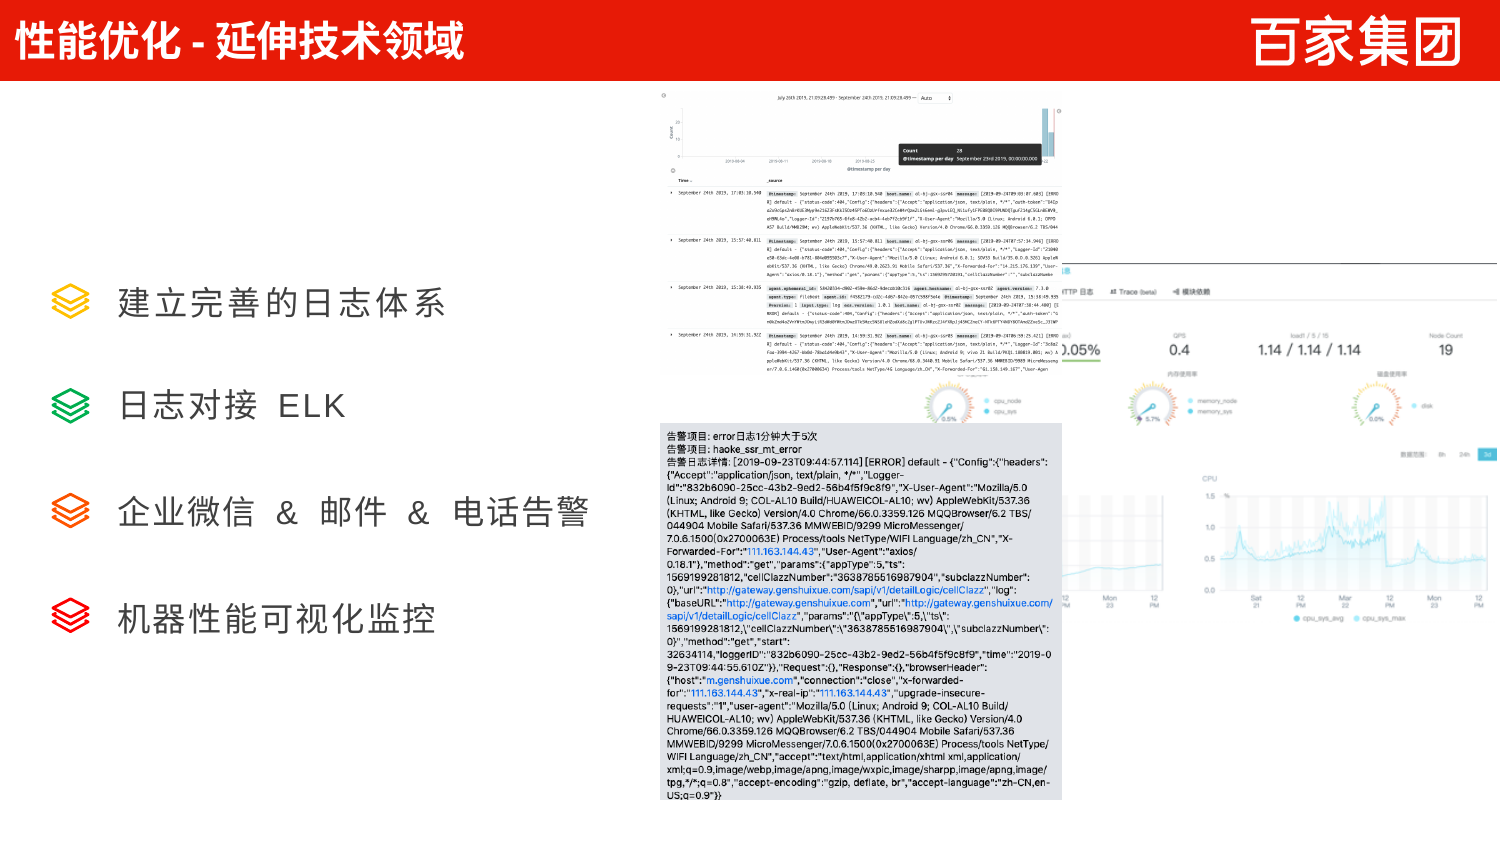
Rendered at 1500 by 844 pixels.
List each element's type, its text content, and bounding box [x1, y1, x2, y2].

picture [1251, 14, 1460, 66]
text_box 建立完善的日志体系 [102, 258, 654, 345]
picture [659, 90, 1497, 800]
text_box 性能优化-延伸技术领域 [0, 0, 1067, 86]
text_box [52, 388, 89, 423]
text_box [52, 283, 89, 319]
text_box [1067, 0, 1500, 83]
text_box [52, 598, 89, 633]
text_box 机器性能可视化监控 [102, 582, 654, 654]
text_box 日志对接 ELK [102, 368, 688, 440]
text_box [52, 493, 89, 528]
text_box 企业微信 & 邮件 & 电话告警 [102, 475, 654, 547]
